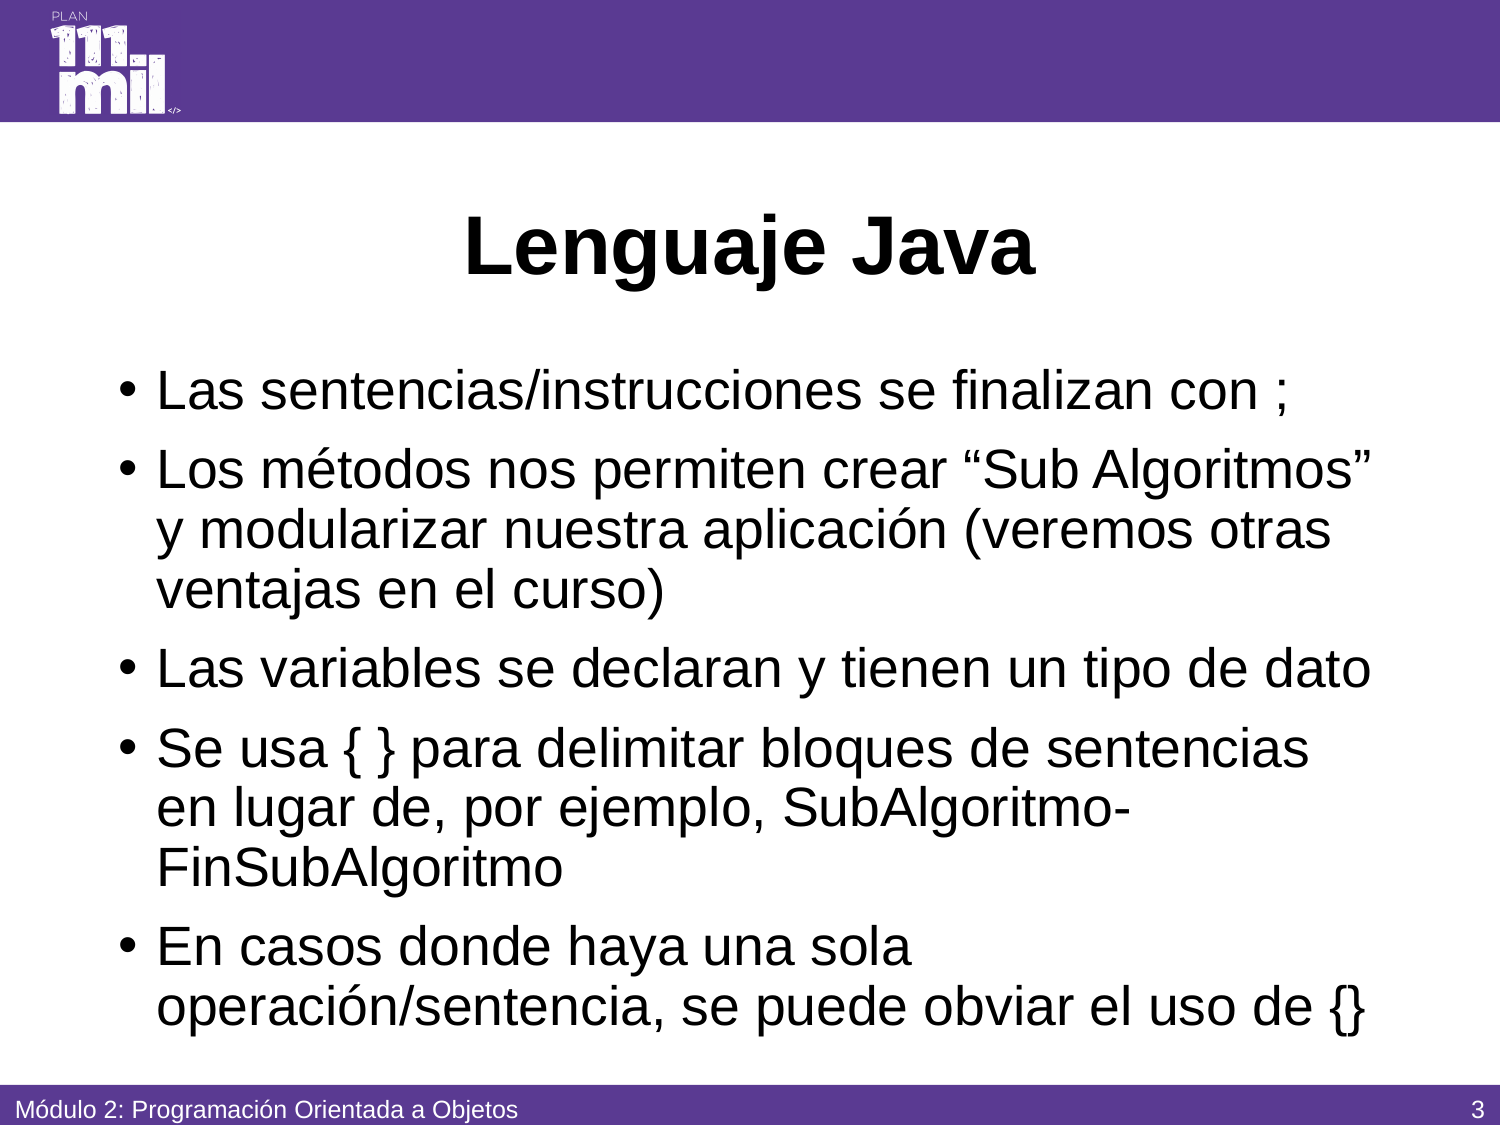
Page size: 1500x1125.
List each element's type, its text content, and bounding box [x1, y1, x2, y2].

list Las sentencias/instrucciones se finalizan con ; Los métodos nos permiten crear “Sub Algoritmos” y modularizar nuestra aplicación (veremos otras ventajas en el curso) Las variables se declaran y tienen un tipo de dato Se usa { } para delimitar bloques de sentencias en lugar de, por ejemplo, SubAlgoritmo-FinSubAlgoritmo En casos donde haya una sola operación/sentencia, se puede obviar el uso de {} [103, 354, 1397, 1069]
title Lenguaje Java [103, 147, 1397, 348]
slide_number 2 [1162, 1078, 1500, 1125]
footer Módulo 2: Programación Orientada a Objetos [0, 1078, 546, 1125]
